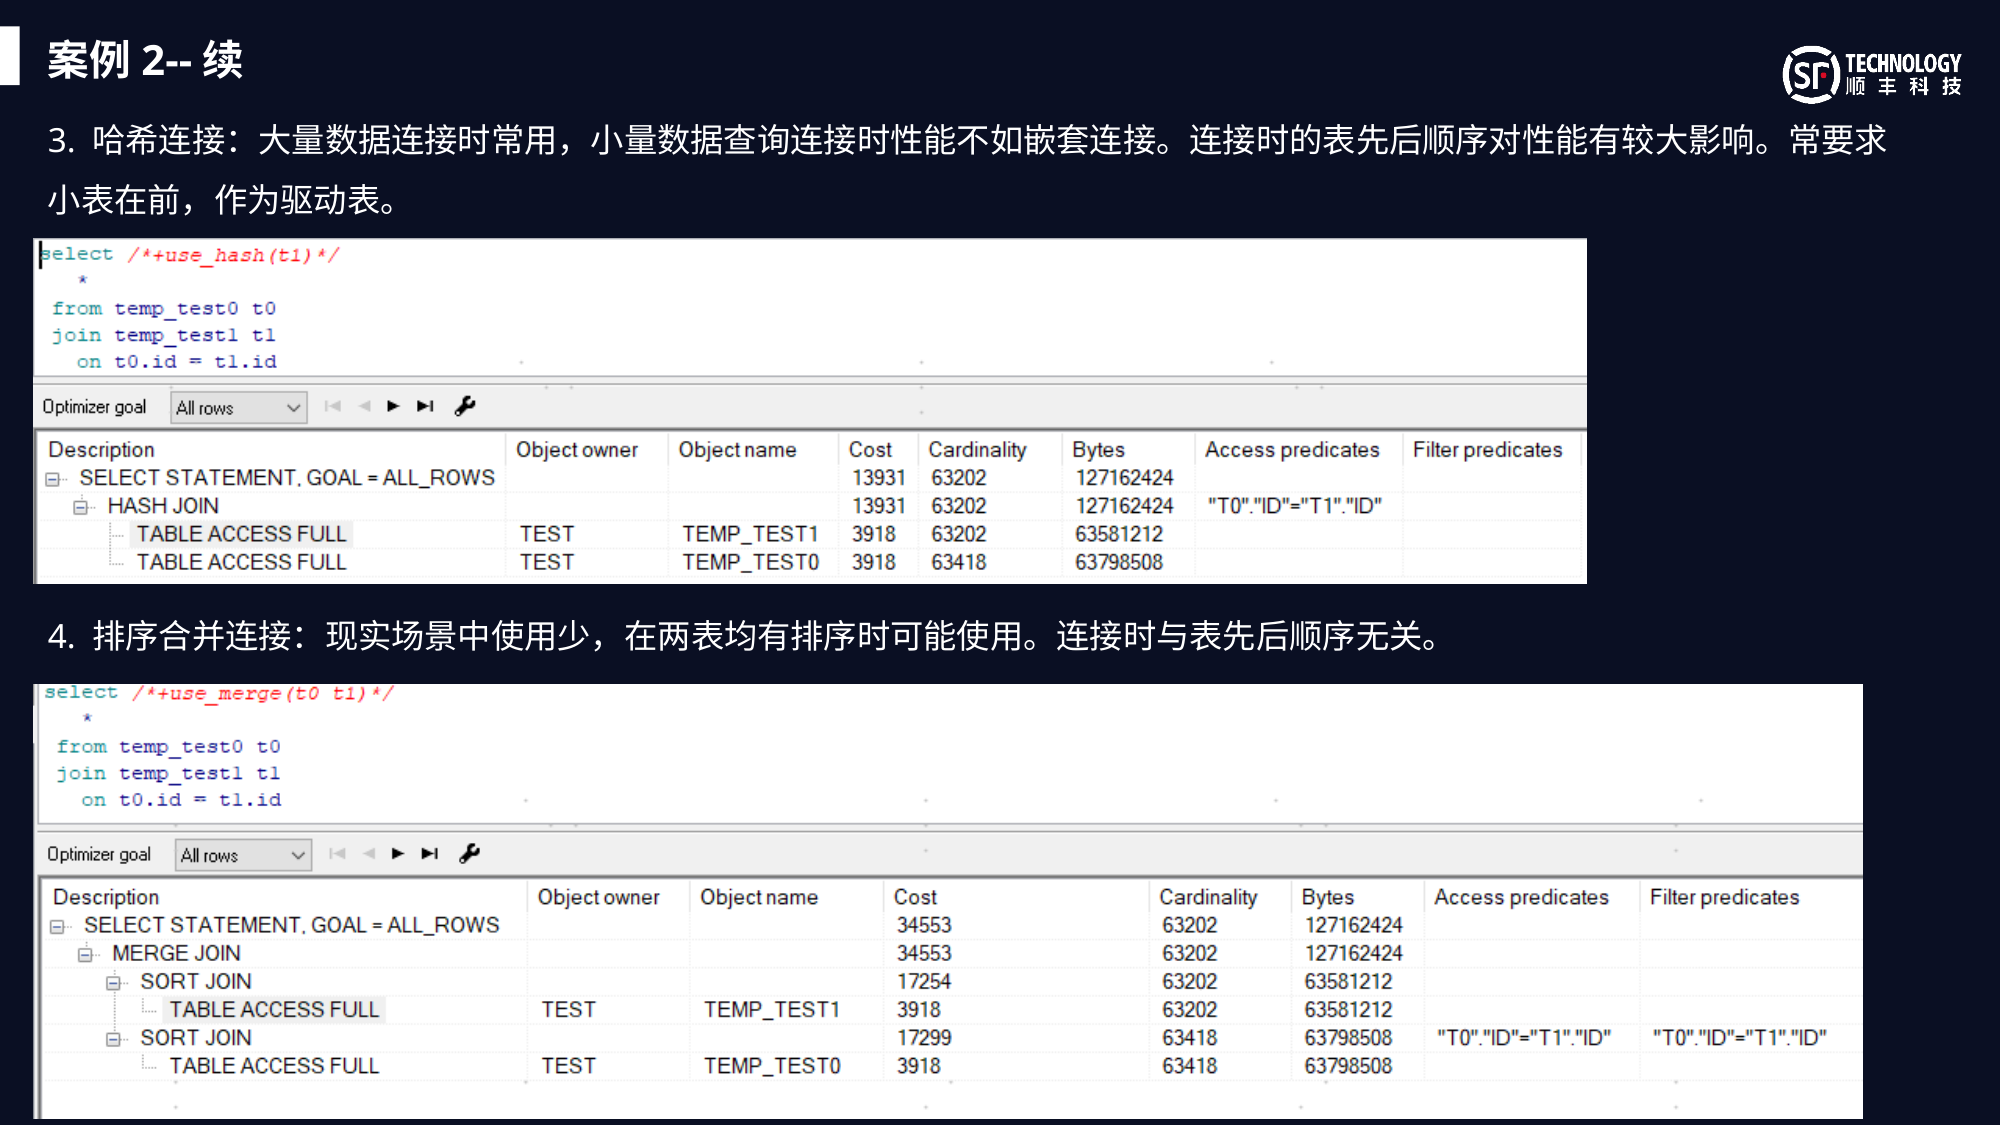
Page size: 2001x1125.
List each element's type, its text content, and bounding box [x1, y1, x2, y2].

picture [33, 684, 1863, 1119]
text_box 3. 哈希连接：大量数据连接时常用，小量数据查询连接时性能不如嵌套连接。连接时的表先后顺序对性能有较大影响。常要求小表在前，作为驱动表。 [33, 91, 1933, 287]
text_box [0, 26, 20, 86]
text_box 案例2--续 [33, 26, 894, 91]
text_box 4. 排序合并连接：现实场景中使用少，在两表均有排序时可能使用。连接时与表先后顺序无关。 [33, 587, 1933, 723]
picture [1765, 0, 1979, 149]
picture [33, 238, 1587, 584]
